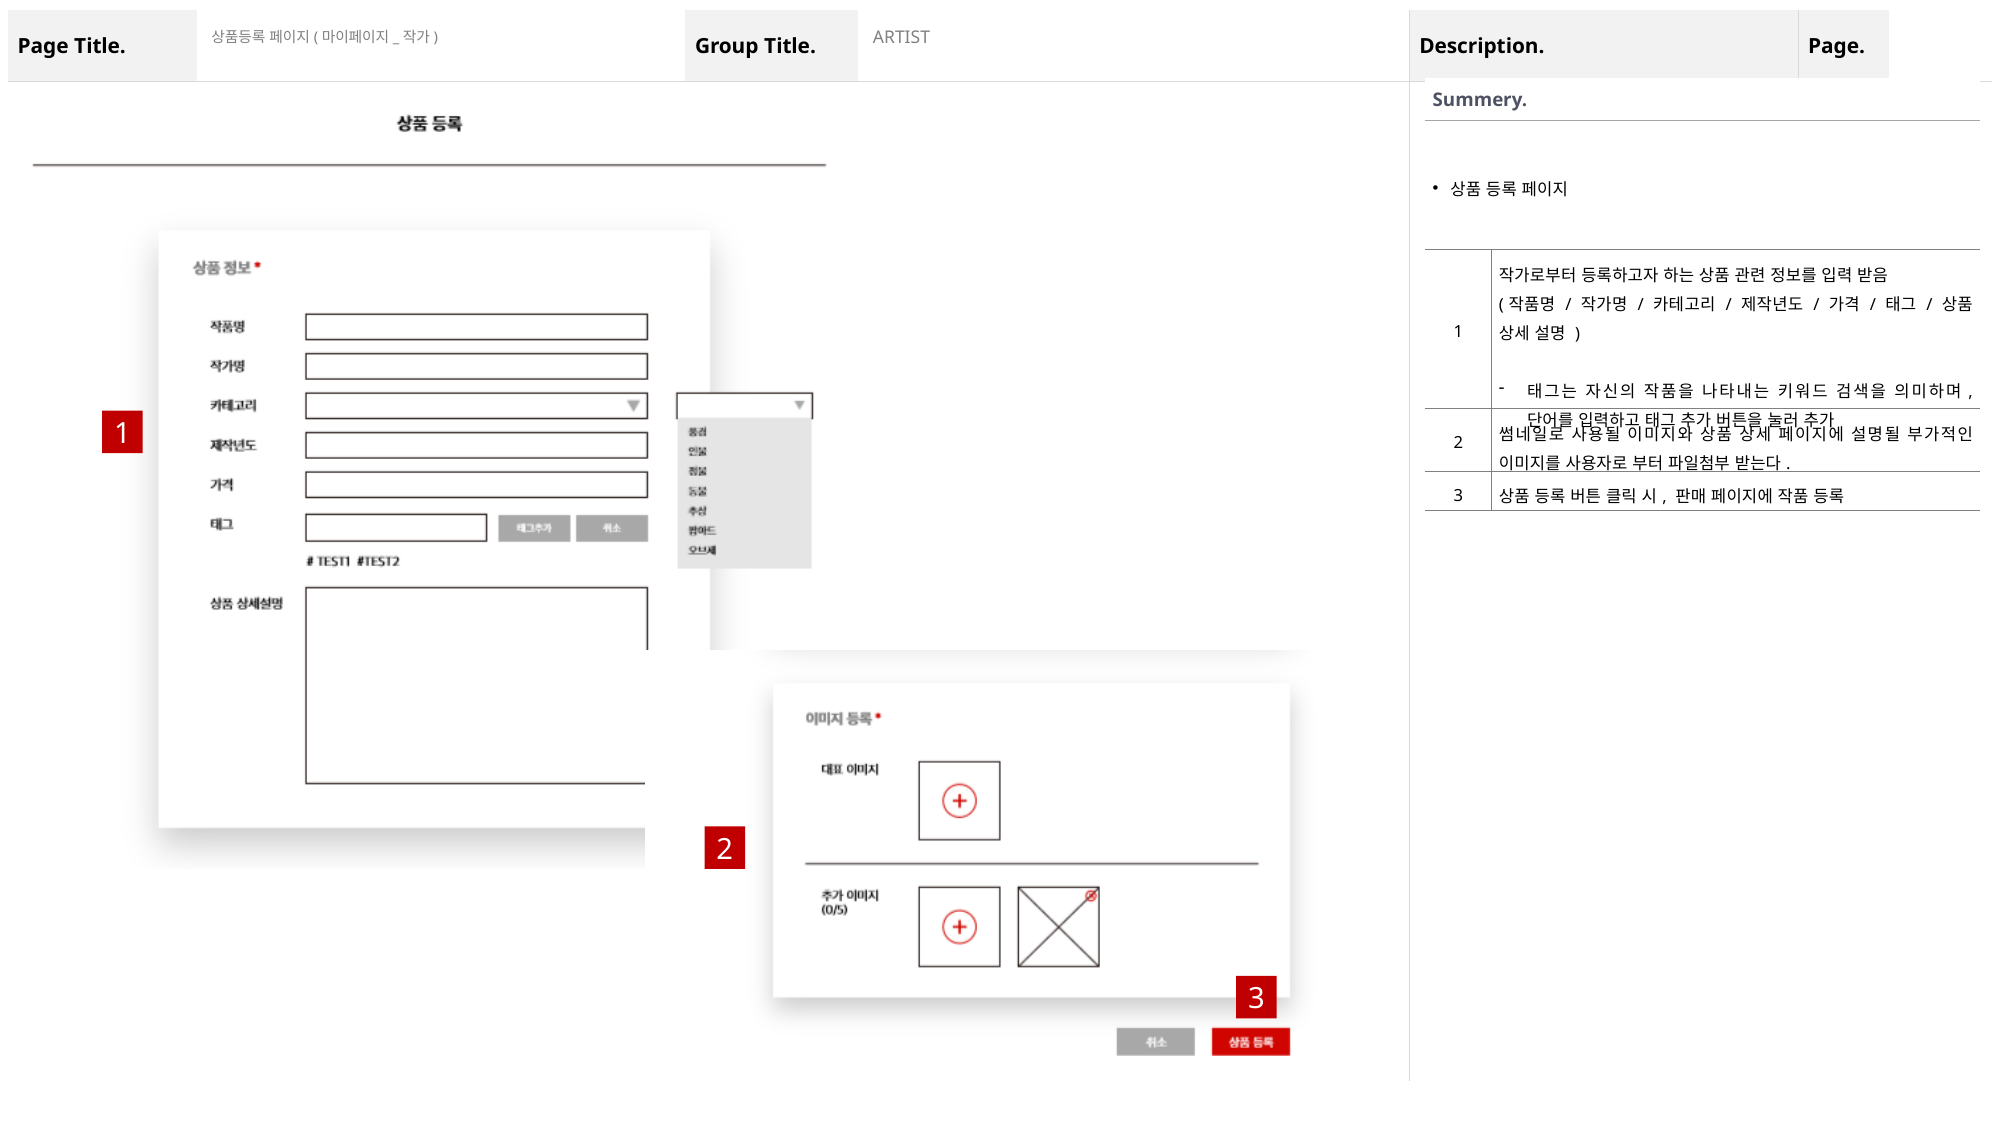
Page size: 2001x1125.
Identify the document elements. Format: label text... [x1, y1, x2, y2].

table_cell 작가로부터 등록하고자 하는 상품 관련 정보를 입력 받음 (작품명 / 작가명 / 카테고리 / 제작년도 / 가격 / 태그 / 상품 상세 설명 ) 태그는 자신의 작품을 나타내는 키워드 검색을 의미하며, 단어를 입력하고 태그 추가 버튼을 눌러 추가 [1492, 250, 1980, 408]
table_cell 2 [1425, 409, 1491, 471]
table_cell 썸네일로 사용될 이미지와 상품 상세 페이지에 설명될 부가적인 이미지를 사용자로 부터 파일첨부 받는다. [1492, 409, 1980, 471]
table_header Summery. [1425, 78, 1980, 120]
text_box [1235, 971, 1277, 1023]
table_cell 상품 등록 페이지 [1425, 121, 1980, 249]
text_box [704, 822, 746, 874]
table_cell 1 [1425, 250, 1491, 408]
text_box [101, 406, 143, 458]
table_cell 3 [1425, 472, 1491, 510]
list 상품등록 페이지(마이페이지_작가) [196, 18, 684, 55]
table_cell 상품 등록 버튼 클릭 시, 판매 페이지에 작품 등록 [1492, 472, 1980, 510]
picture [22, 84, 1408, 1090]
list ARTIST [858, 18, 1405, 55]
